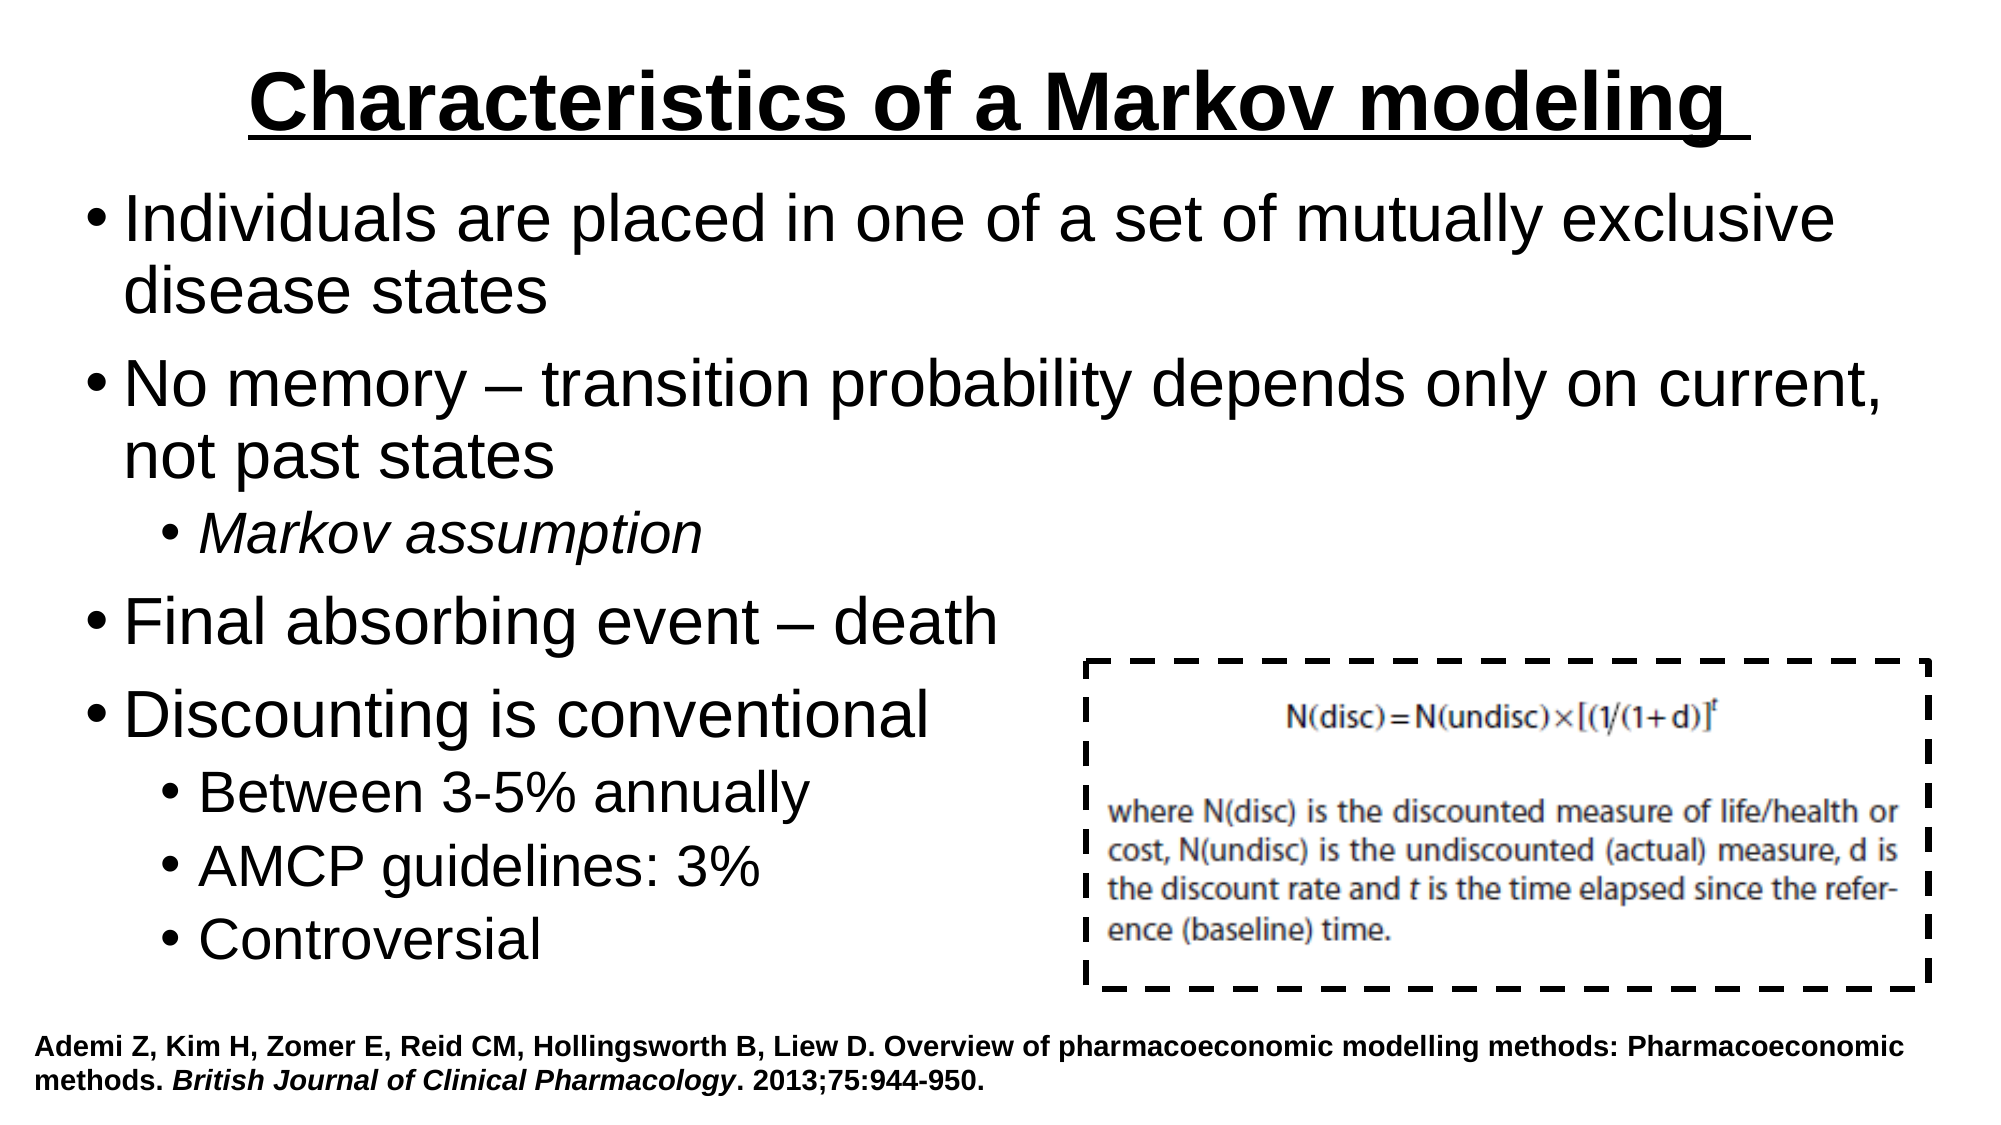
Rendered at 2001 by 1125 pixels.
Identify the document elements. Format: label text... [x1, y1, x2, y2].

title Characteristics of a Markov modeling [137, 0, 1863, 176]
text_box Ademi Z, Kim H, Zomer E, Reid CM, Hollingsworth B, Liew D. Overview of pharmacoeconomic modelling methods: Pharmacoeconomic methods. British Journal of Clinical Pharmacology. 2013;75:944-950. [19, 1019, 2000, 1125]
list Individuals are placed in one of a set of mutually exclusive disease states No memory – transition probability depends only on current, not past states Markov assumption Final absorbing event – death Discounting is conventional Between 3-5% annually AMCP guidelines: 3% Controversial [70, 176, 1926, 1003]
picture [1089, 664, 1926, 986]
